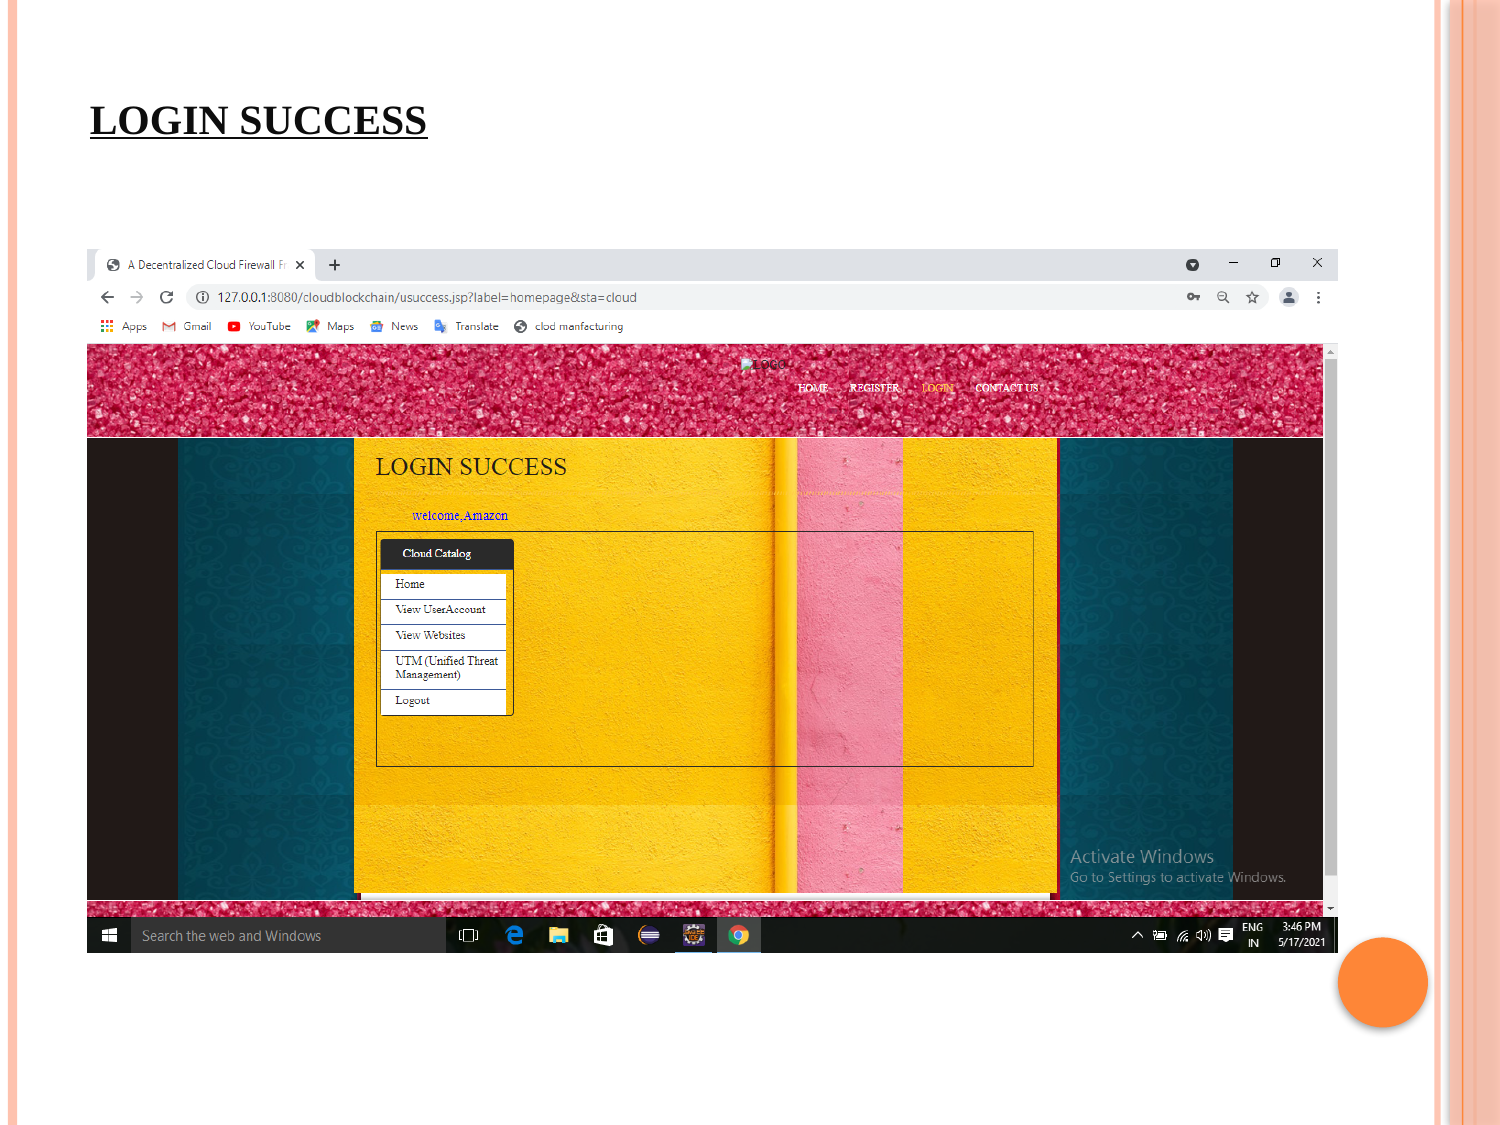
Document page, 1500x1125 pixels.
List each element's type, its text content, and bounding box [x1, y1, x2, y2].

title LOGIN SUCCESS [75, 87, 1300, 200]
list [86, 249, 1339, 954]
